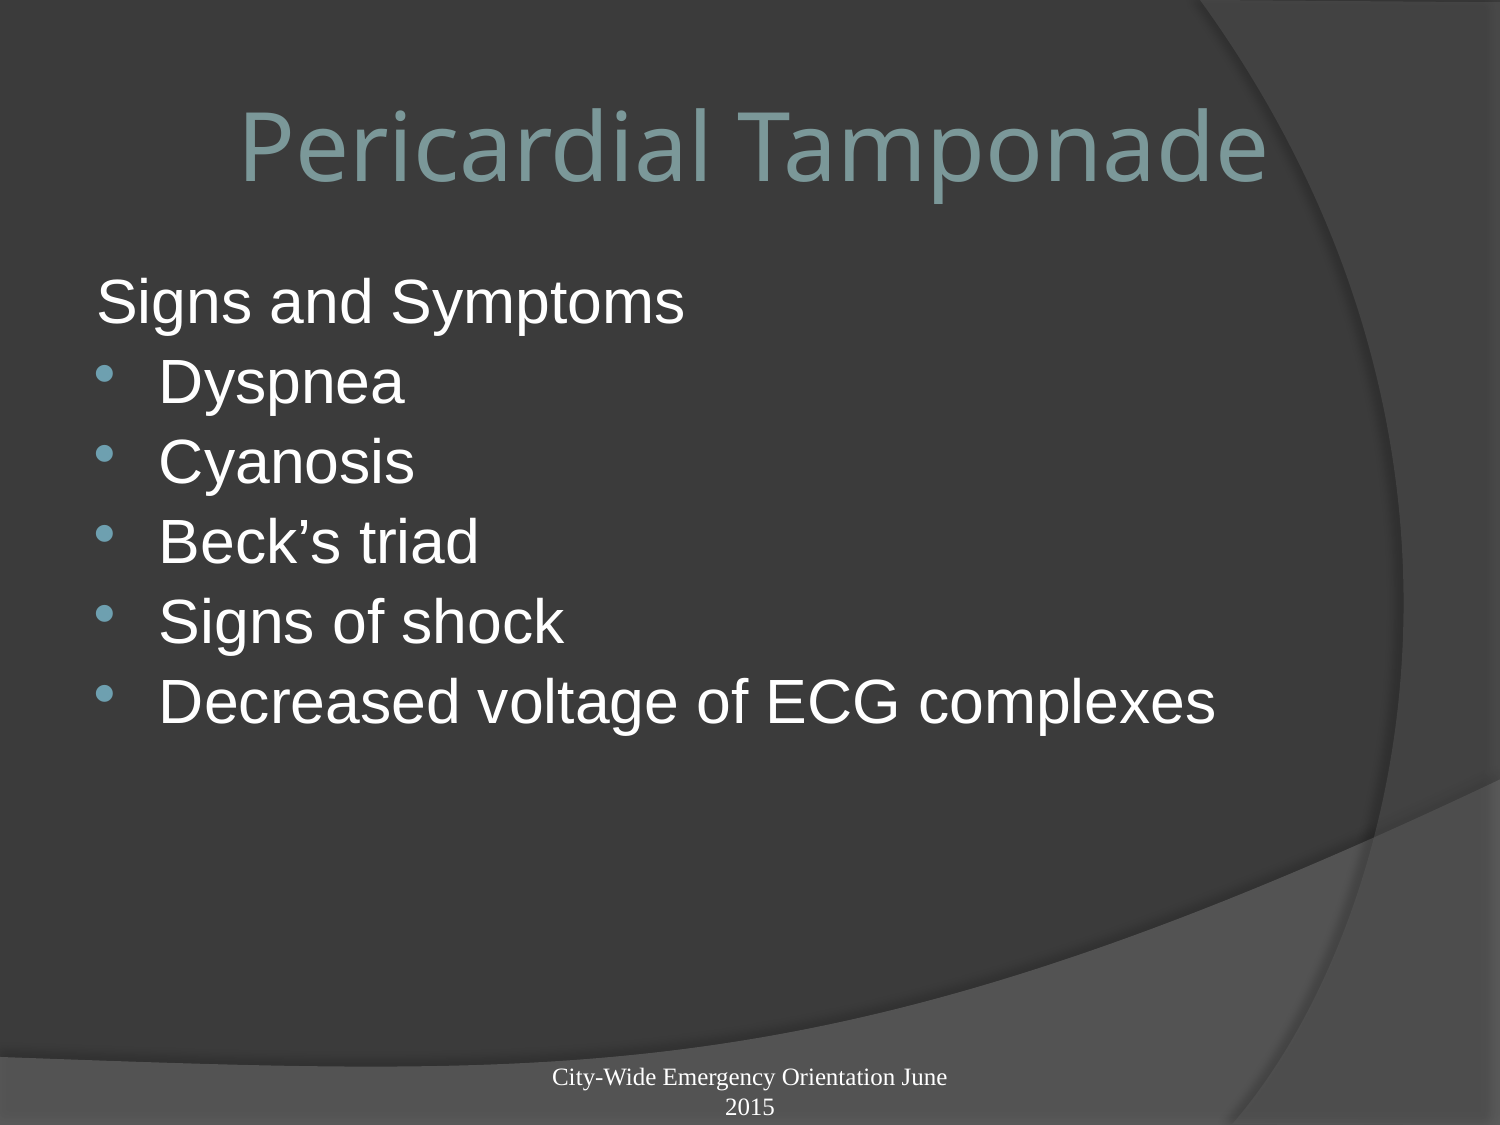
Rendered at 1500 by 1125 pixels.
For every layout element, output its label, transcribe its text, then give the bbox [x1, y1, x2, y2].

title Pericardial Tamponade [41, 54, 1467, 232]
list Signs and Symptoms Dyspnea Cyanosis Beck’s triad Signs of shock Decreased voltage of ECG complexes [75, 262, 1300, 1005]
footer City-Wide Emergency Orientation June 2015 [512, 1053, 988, 1114]
